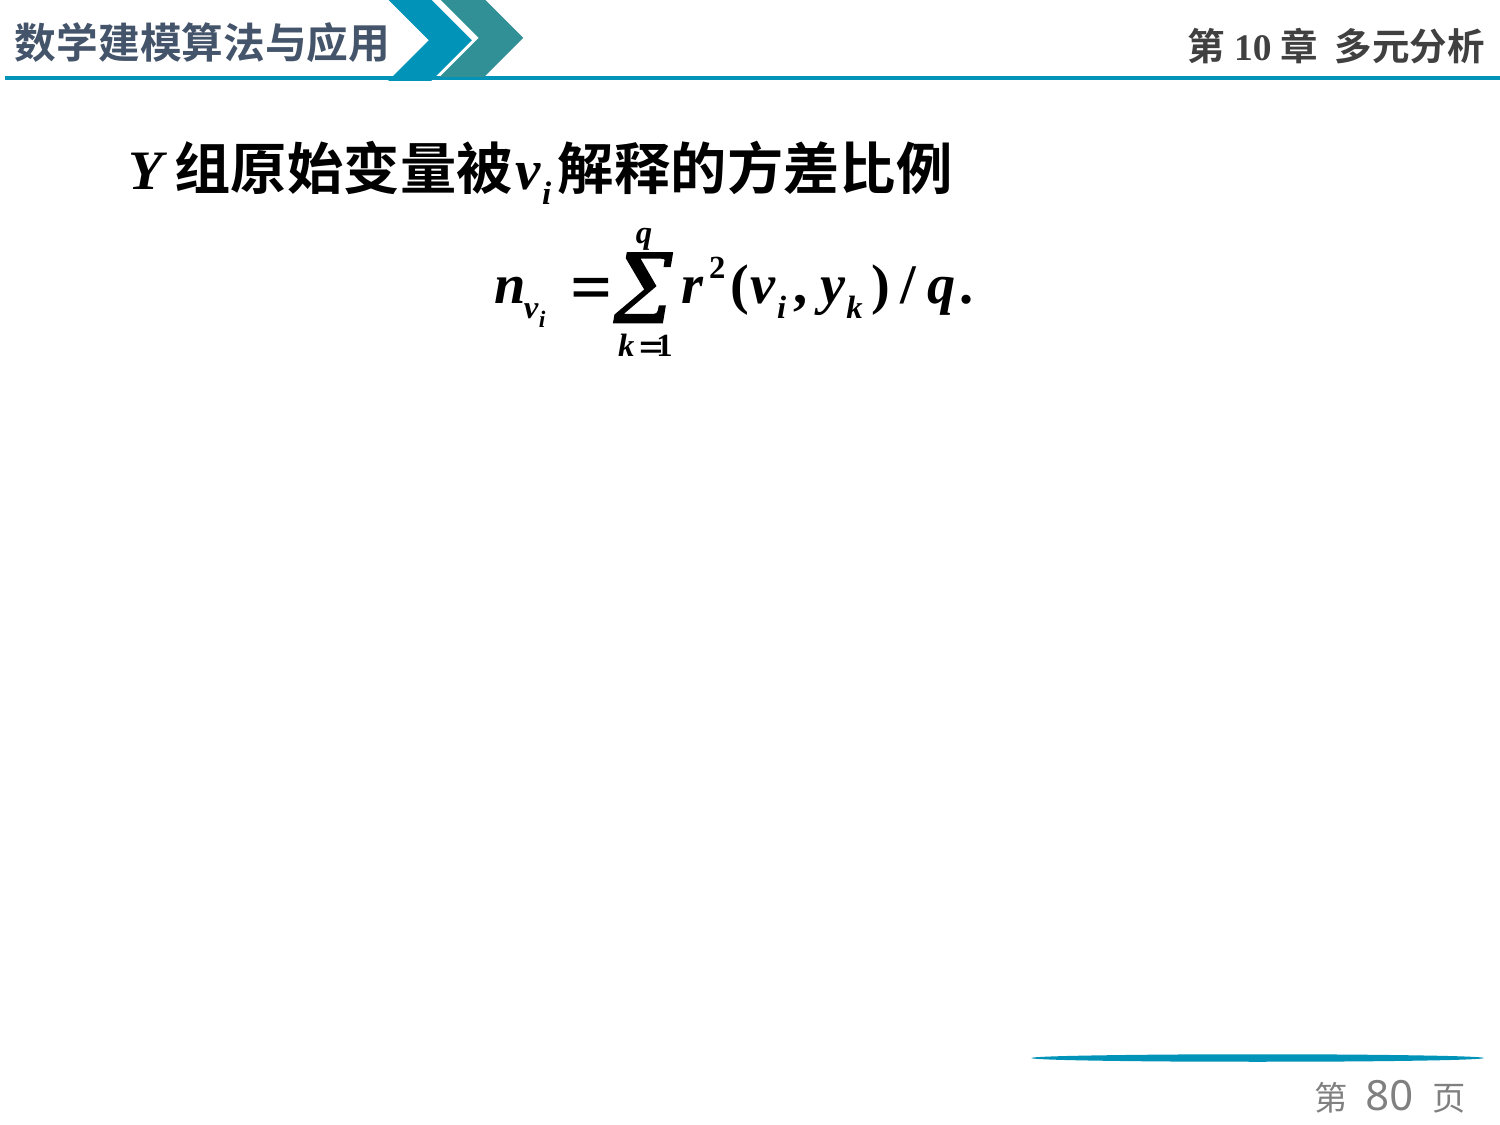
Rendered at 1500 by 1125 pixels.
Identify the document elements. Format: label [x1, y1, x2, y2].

text_box [87, 131, 1377, 594]
